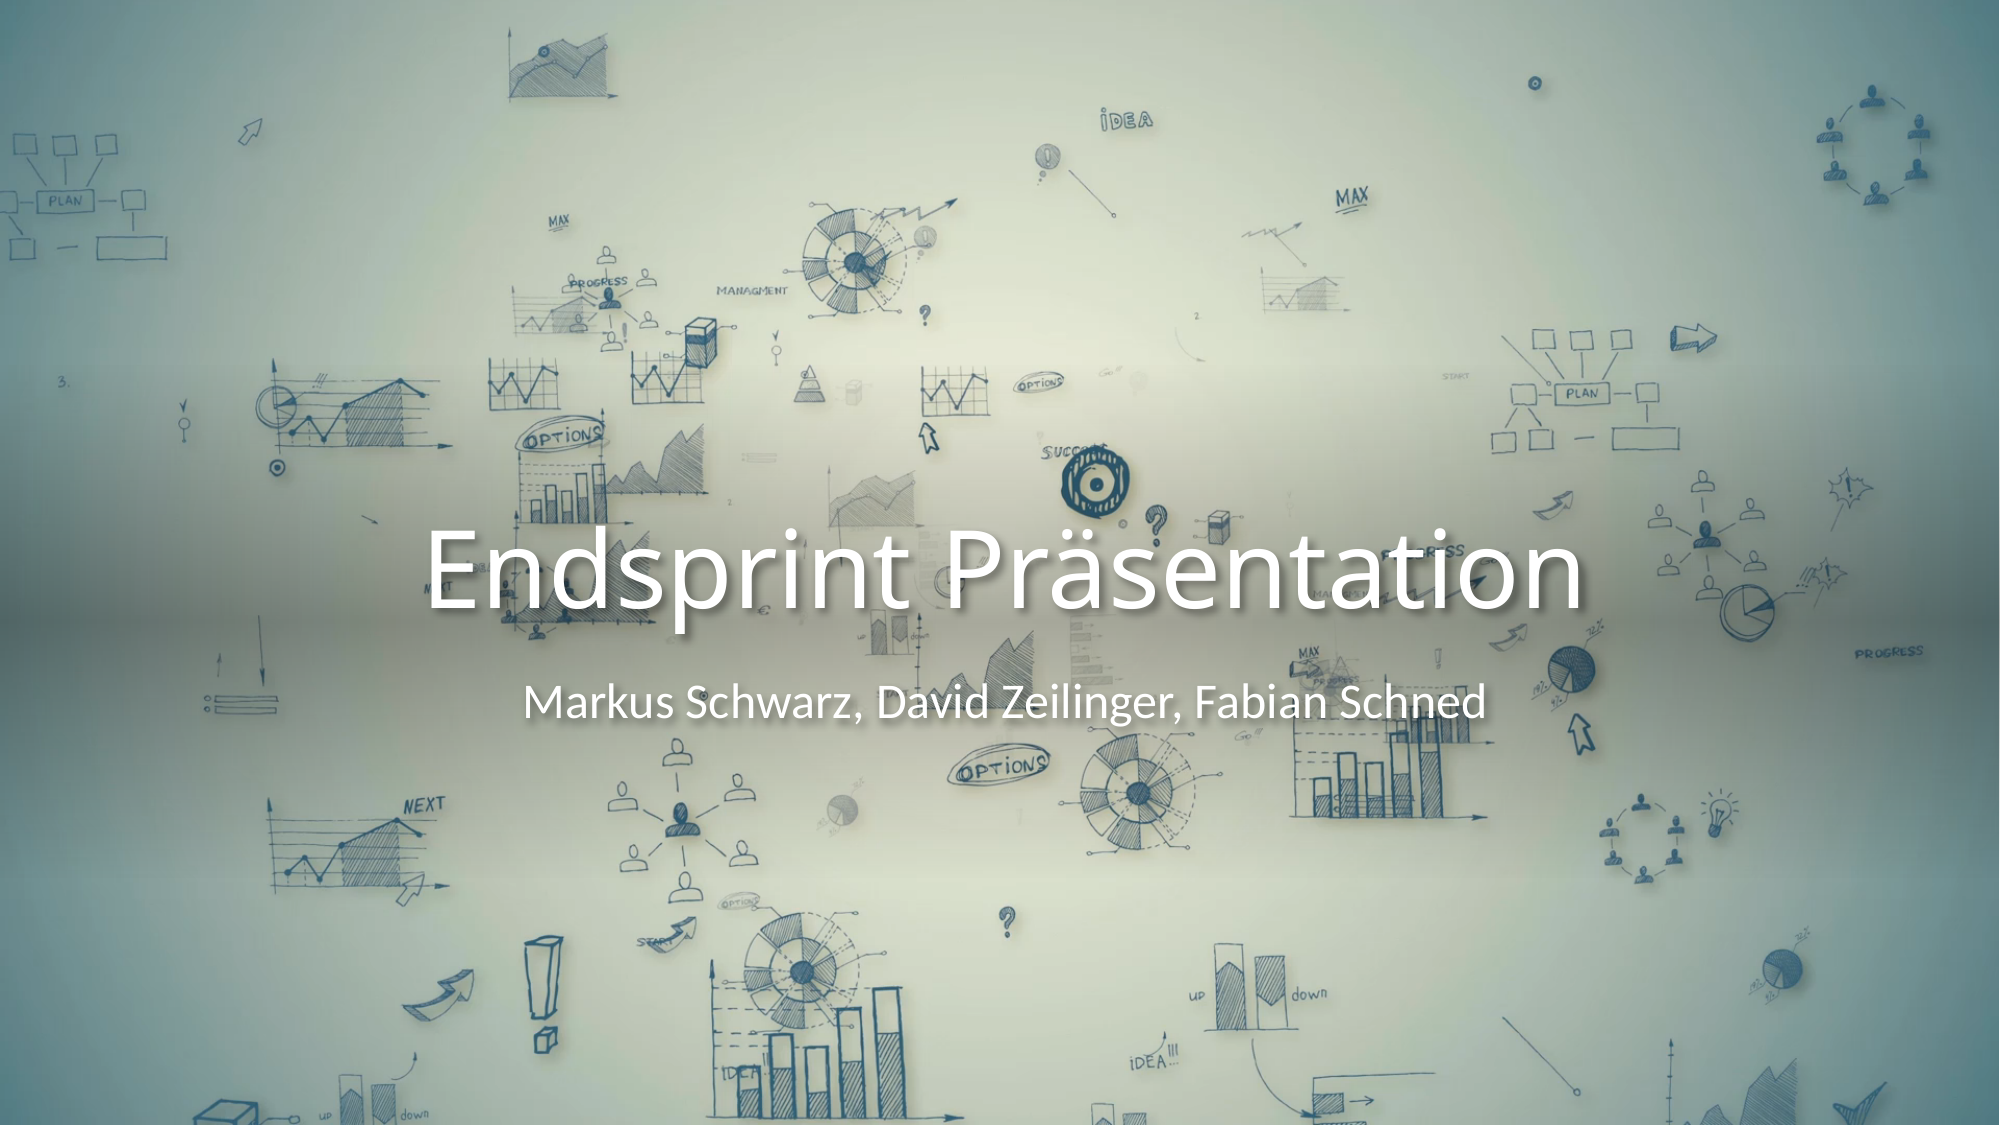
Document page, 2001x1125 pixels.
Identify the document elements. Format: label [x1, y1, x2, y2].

text_box [0, 0, 2000, 1125]
